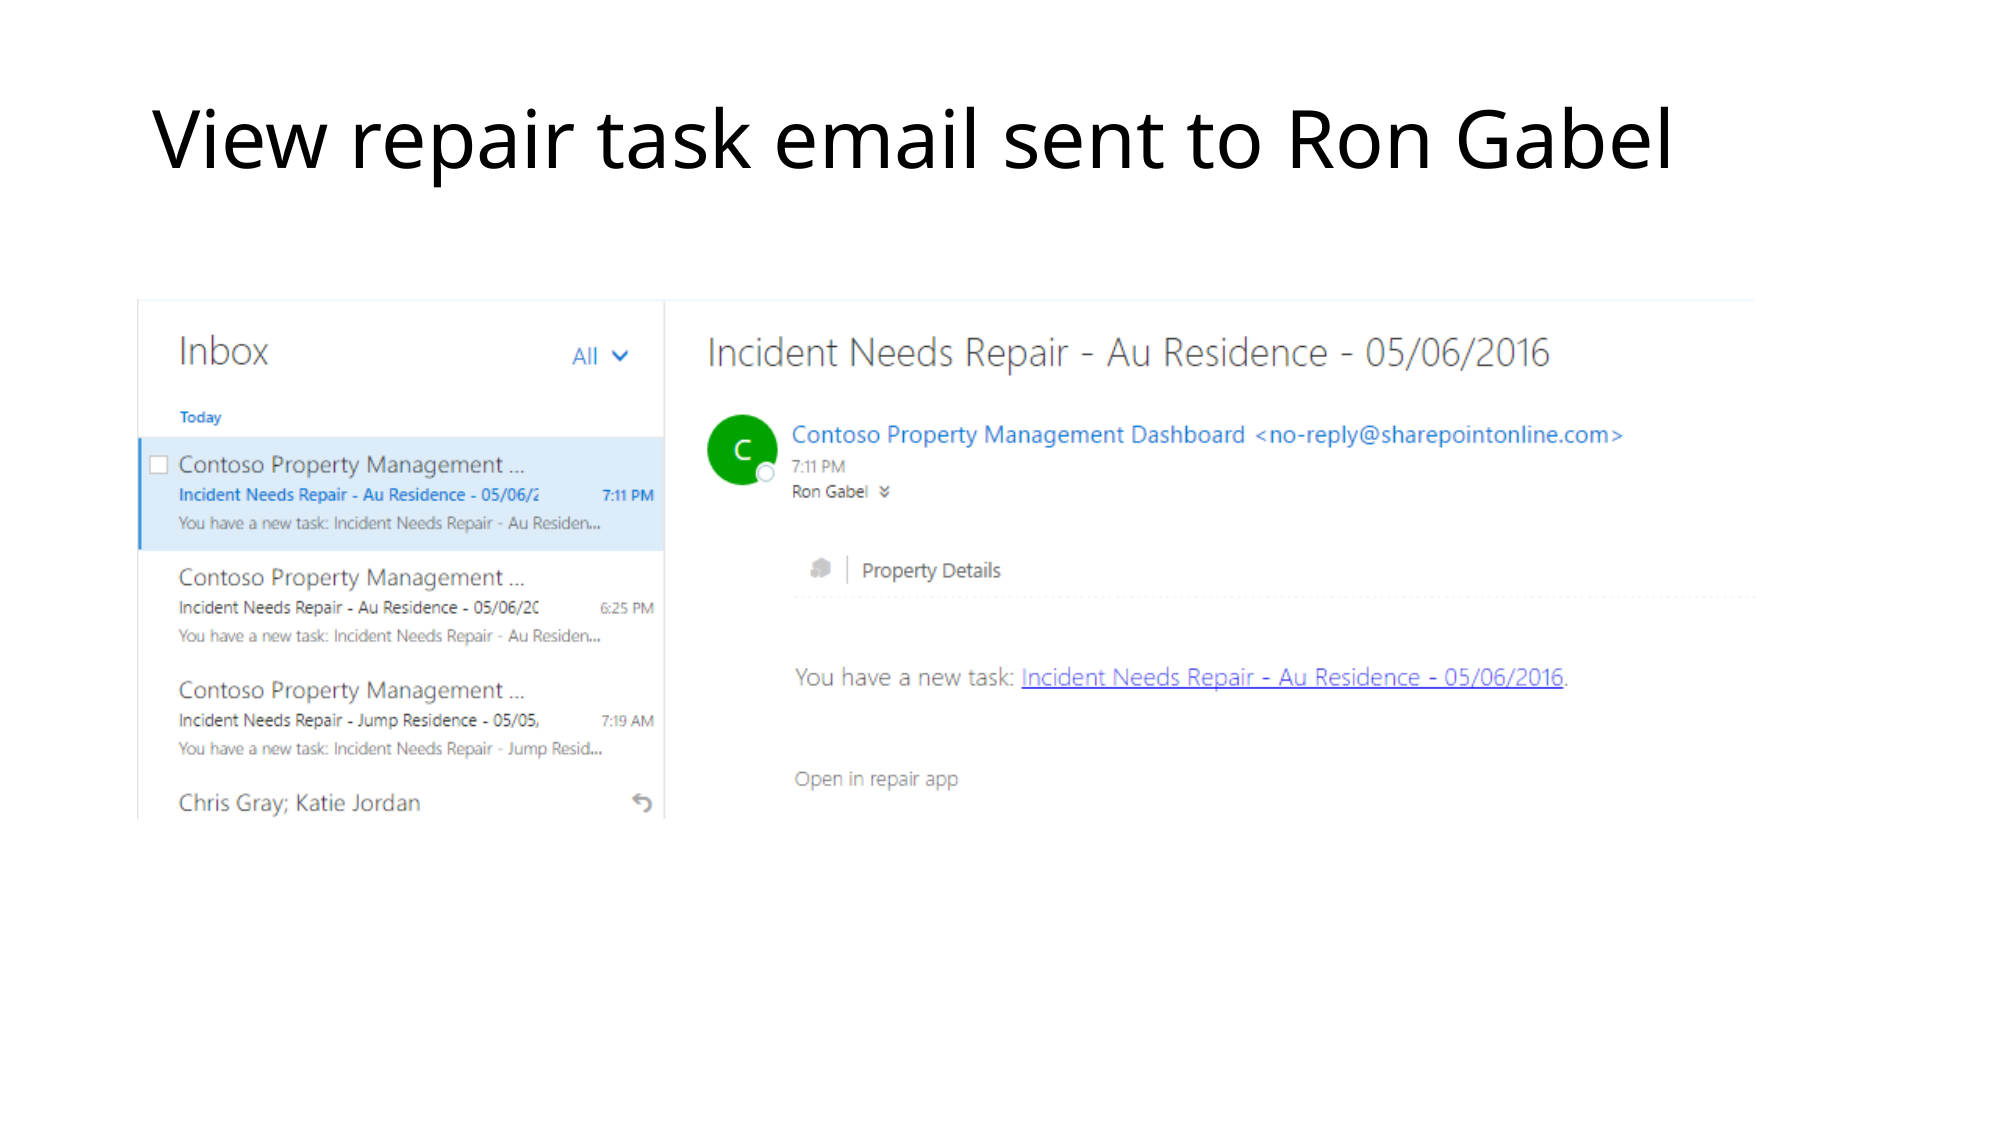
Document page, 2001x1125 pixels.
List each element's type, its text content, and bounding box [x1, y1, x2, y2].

picture [137, 299, 1755, 819]
title View repair task email sent to Ron Gabel [137, 59, 1863, 278]
